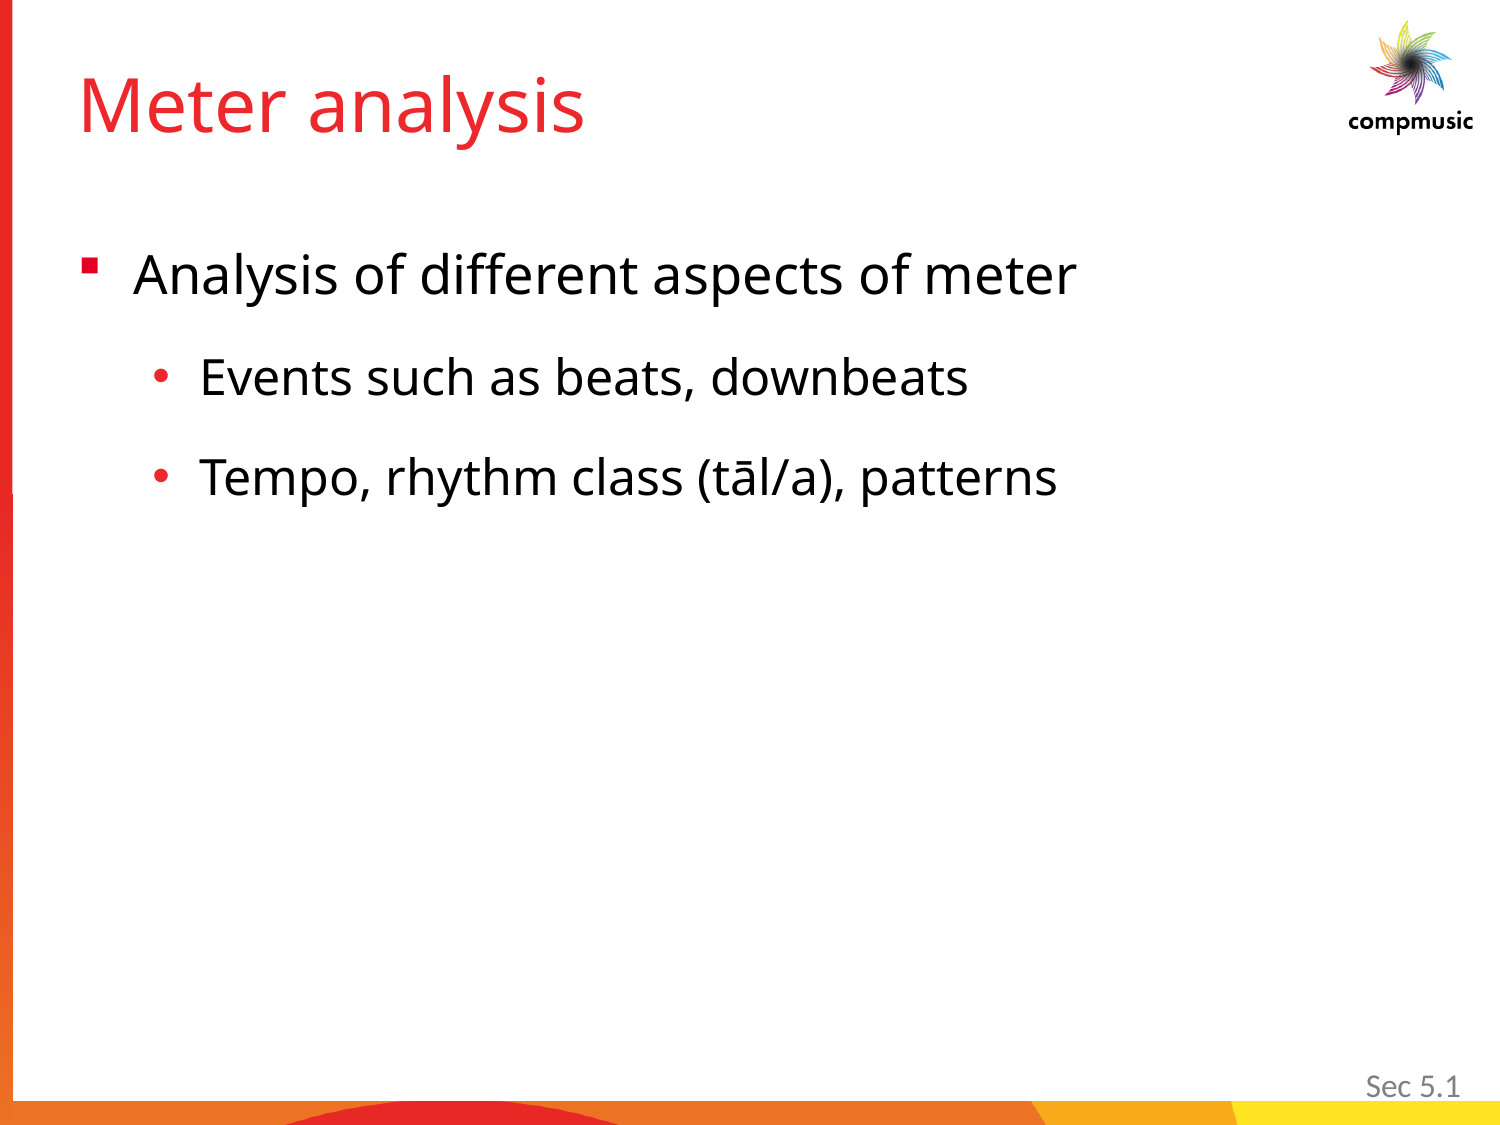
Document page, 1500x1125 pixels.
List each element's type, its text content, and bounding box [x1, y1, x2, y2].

list Analysis of different aspects of meter Events such as beats, downbeats Tempo, rhythm class (tāl/a), patterns [62, 200, 1413, 1000]
picture [1346, 12, 1475, 142]
text_box Sec 5.1 [1351, 1056, 1476, 1112]
picture [12, 1101, 1500, 1125]
title Meter analysis [62, 37, 1413, 168]
